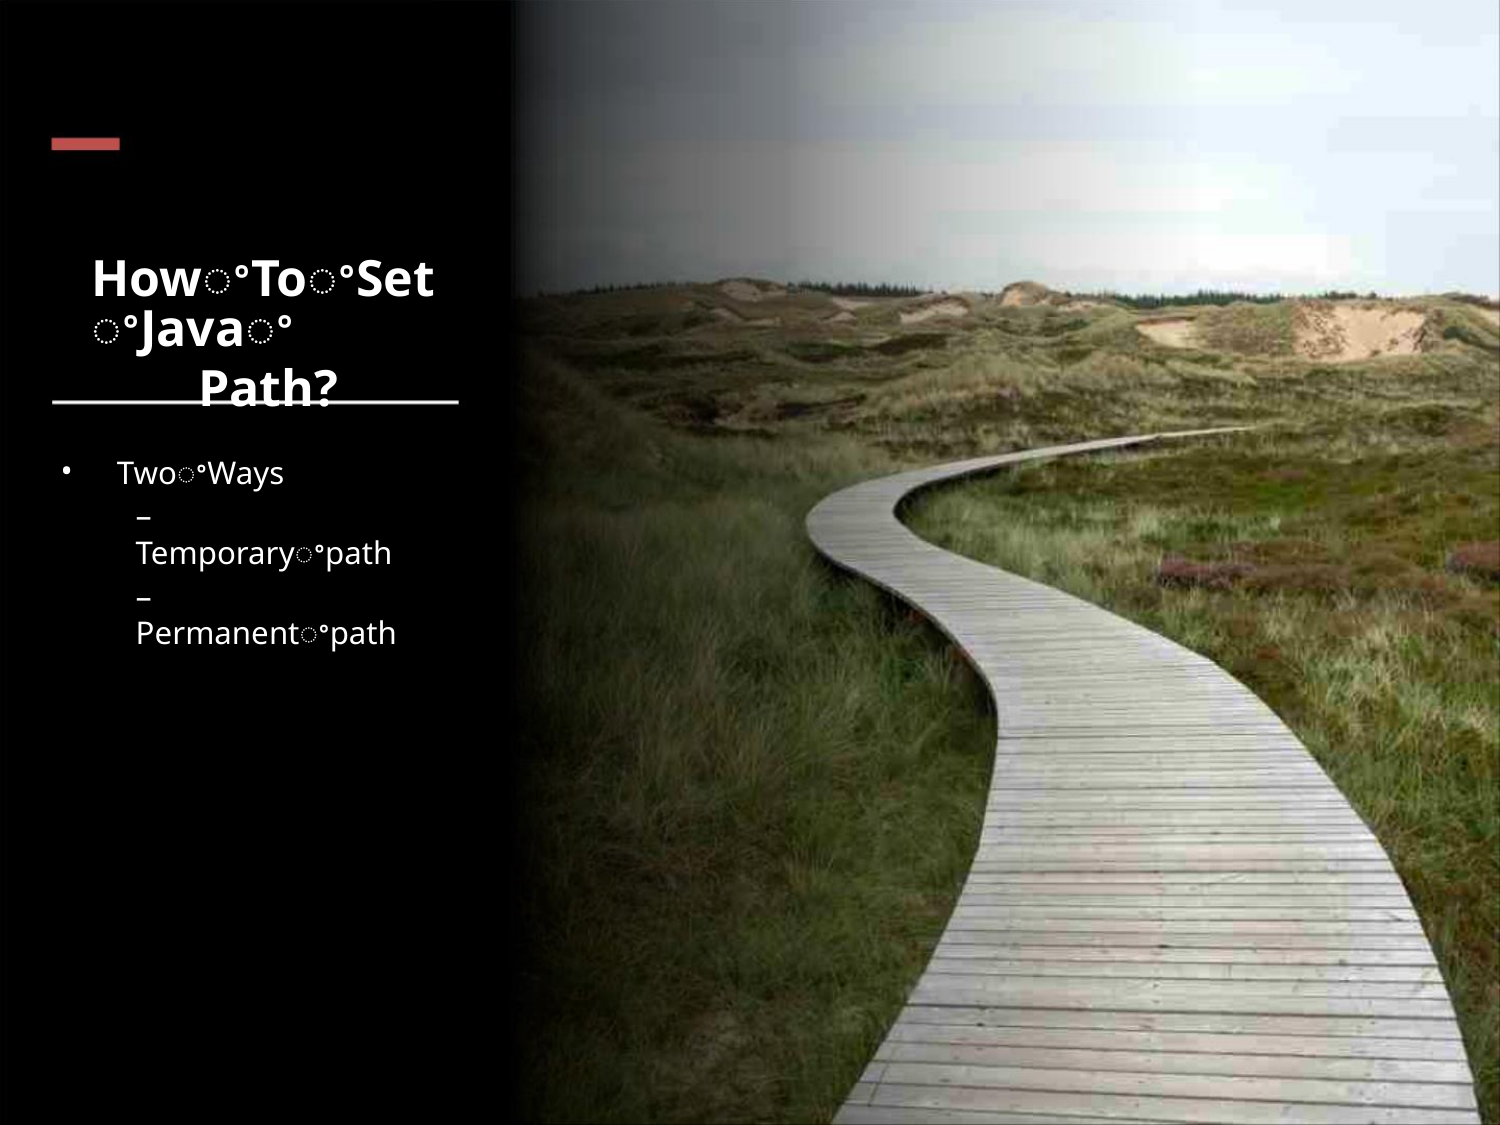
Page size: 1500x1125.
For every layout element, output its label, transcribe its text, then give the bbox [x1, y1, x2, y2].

text_box TwoꢀWays – Temporaryꢀpath – Permanentꢀpath [116, 459, 414, 651]
text_box [0, 0, 1500, 1125]
text_box • [60, 453, 97, 490]
text_box HowꢀToꢀSetꢀJavaꢀ Path? [91, 256, 465, 417]
